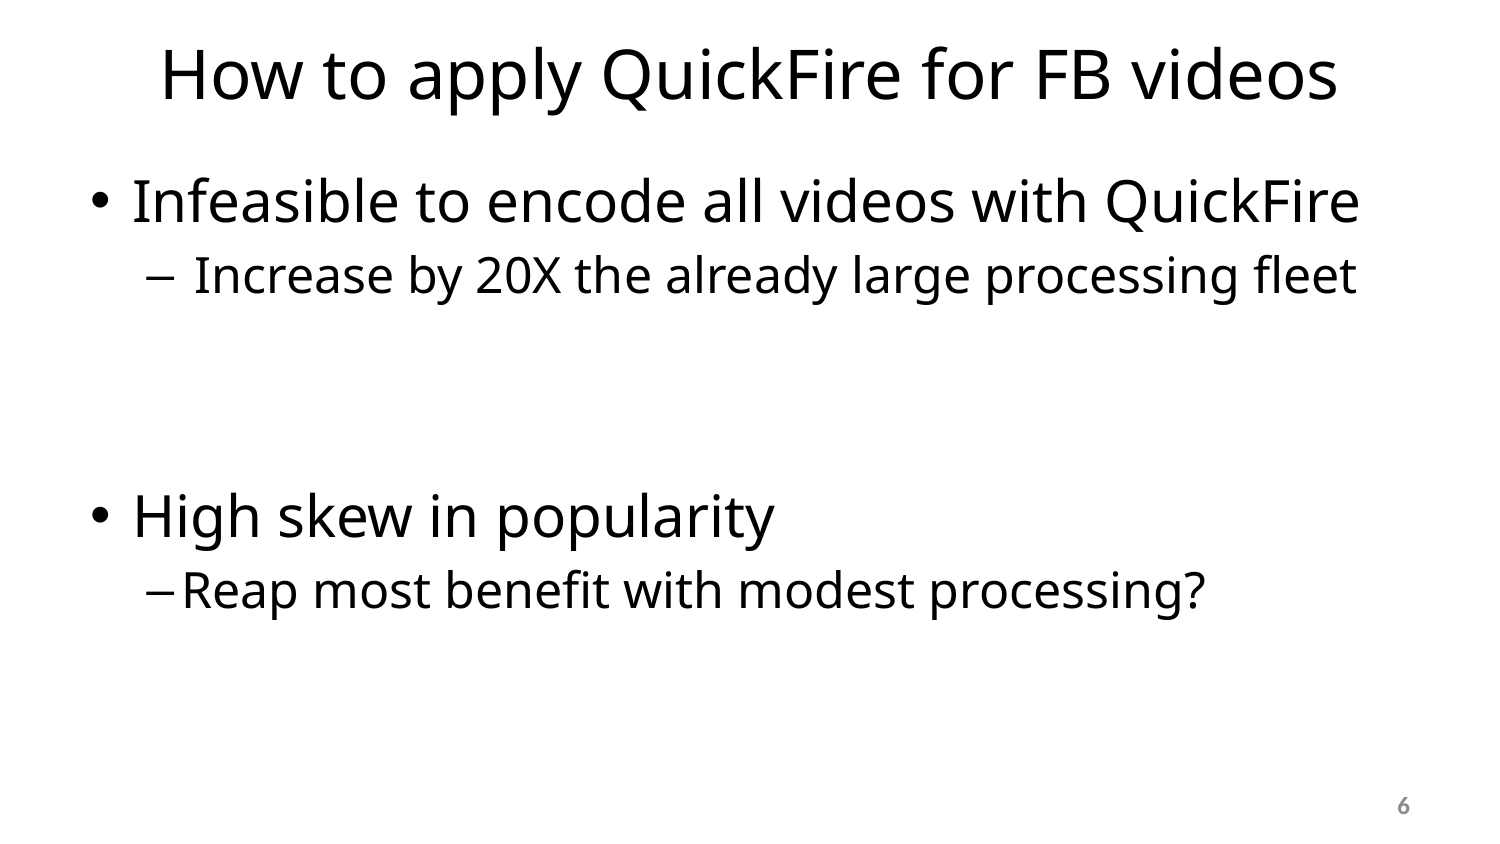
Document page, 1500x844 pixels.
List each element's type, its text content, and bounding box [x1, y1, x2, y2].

title How to apply QuickFire for FB videos [75, 1, 1425, 143]
list Infeasible to encode all videos with QuickFire Increase by 20X the already large processing fleet High skew in popularity Reap most benefit with modest processing? [75, 156, 1425, 714]
slide_number 6 [1074, 782, 1425, 827]
